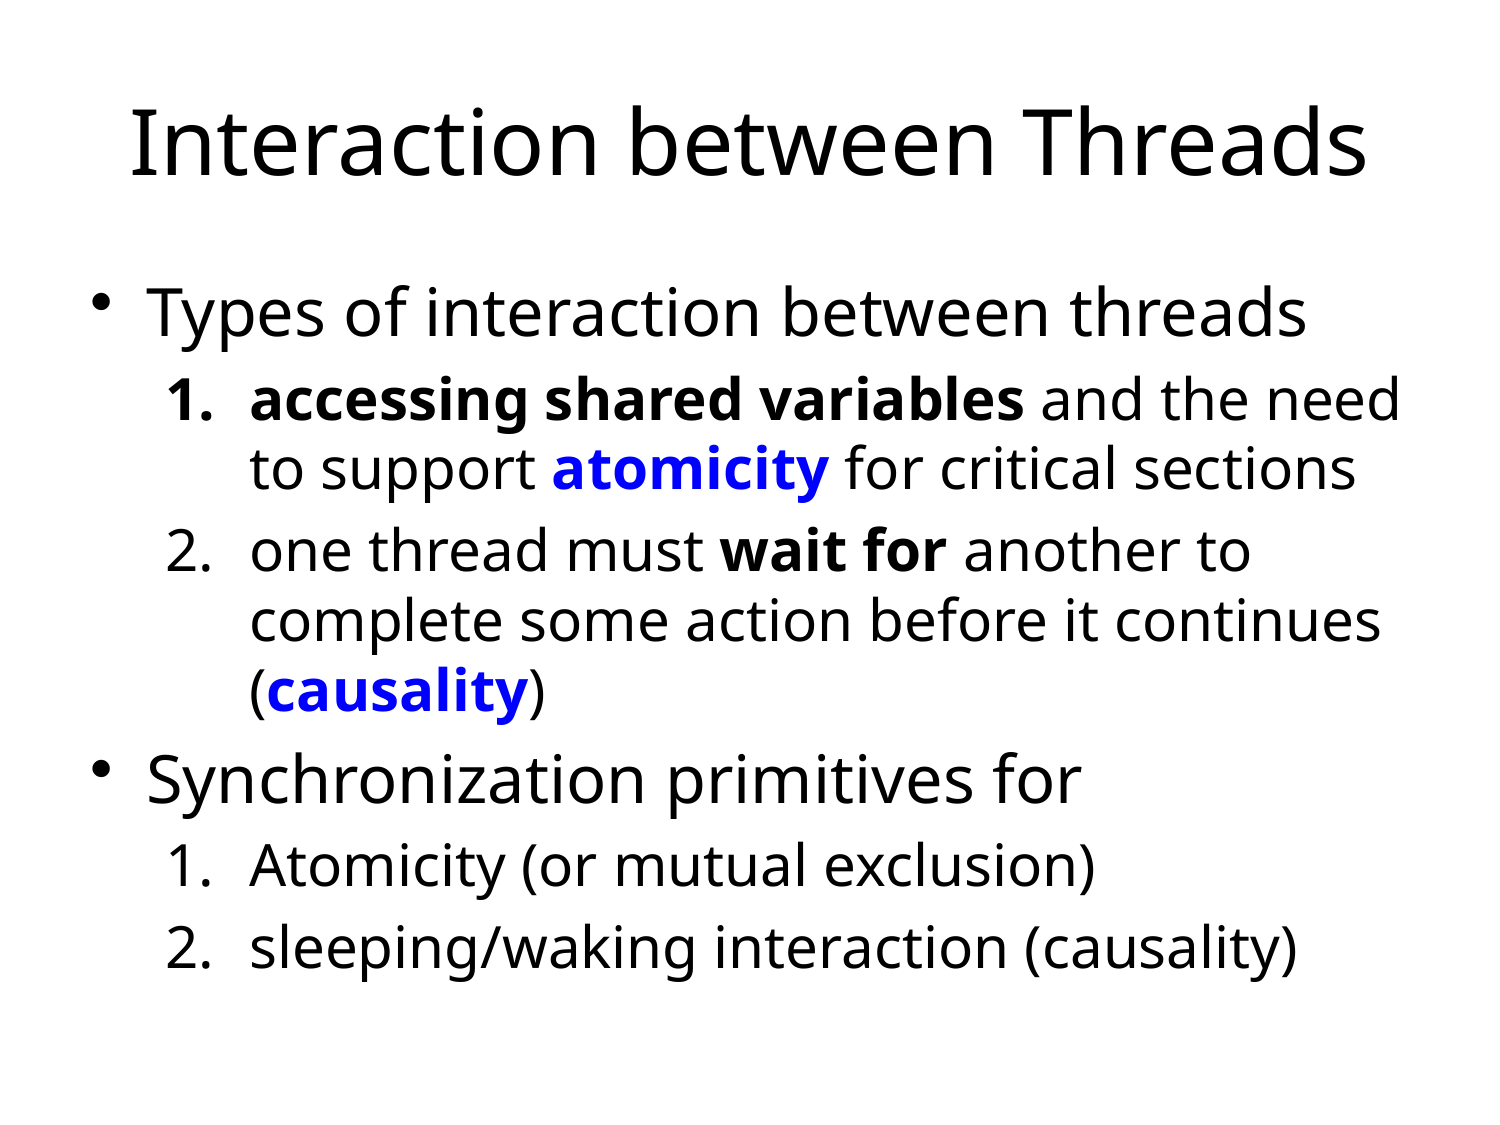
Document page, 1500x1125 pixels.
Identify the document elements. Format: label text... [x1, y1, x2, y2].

title Interaction between Threads [75, 45, 1425, 233]
list Types of interaction between threads accessing shared variables and the need to support atomicity for critical sections one thread must wait for another to complete some action before it continues (causality) Synchronization primitives for Atomicity (or mutual exclusion) sleeping/waking interaction (causality) [75, 262, 1425, 1005]
